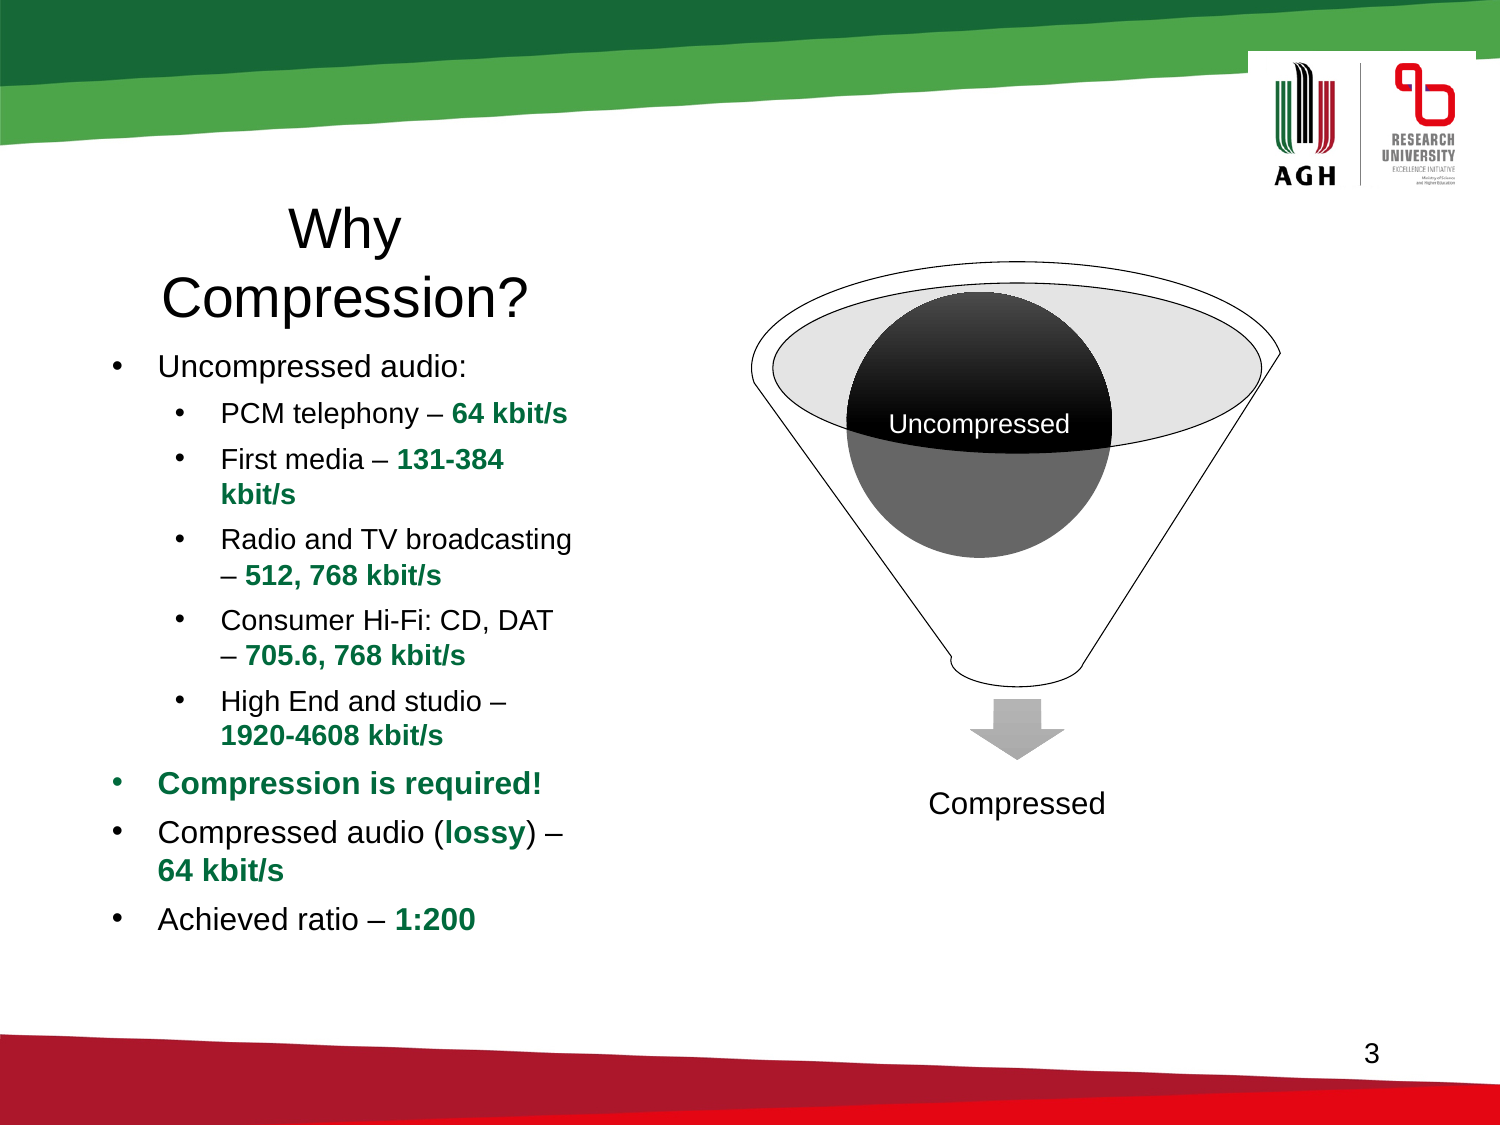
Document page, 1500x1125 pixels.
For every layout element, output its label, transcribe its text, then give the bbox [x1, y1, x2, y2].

text_box [52, 1017, 305, 1085]
slide_number 3 [1340, 1025, 1389, 1075]
list Uncompressed audio: PCM telephony – 64 kbit/s First media – 131-384 kbit/s Radio and TV broadcasting – 512, 768 kbit/s Consumer Hi-Fi: CD, DAT – 705.6, 768 kbit/s High End and studio – 1920-4608 kbit/s Compression is required! Compressed audio (lossy) – 64 kbit/s Achieved ratio – 1:200 [103, 337, 587, 963]
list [637, 161, 1397, 962]
picture [0, 0, 1500, 1125]
title Why Compression? [103, 74, 587, 337]
